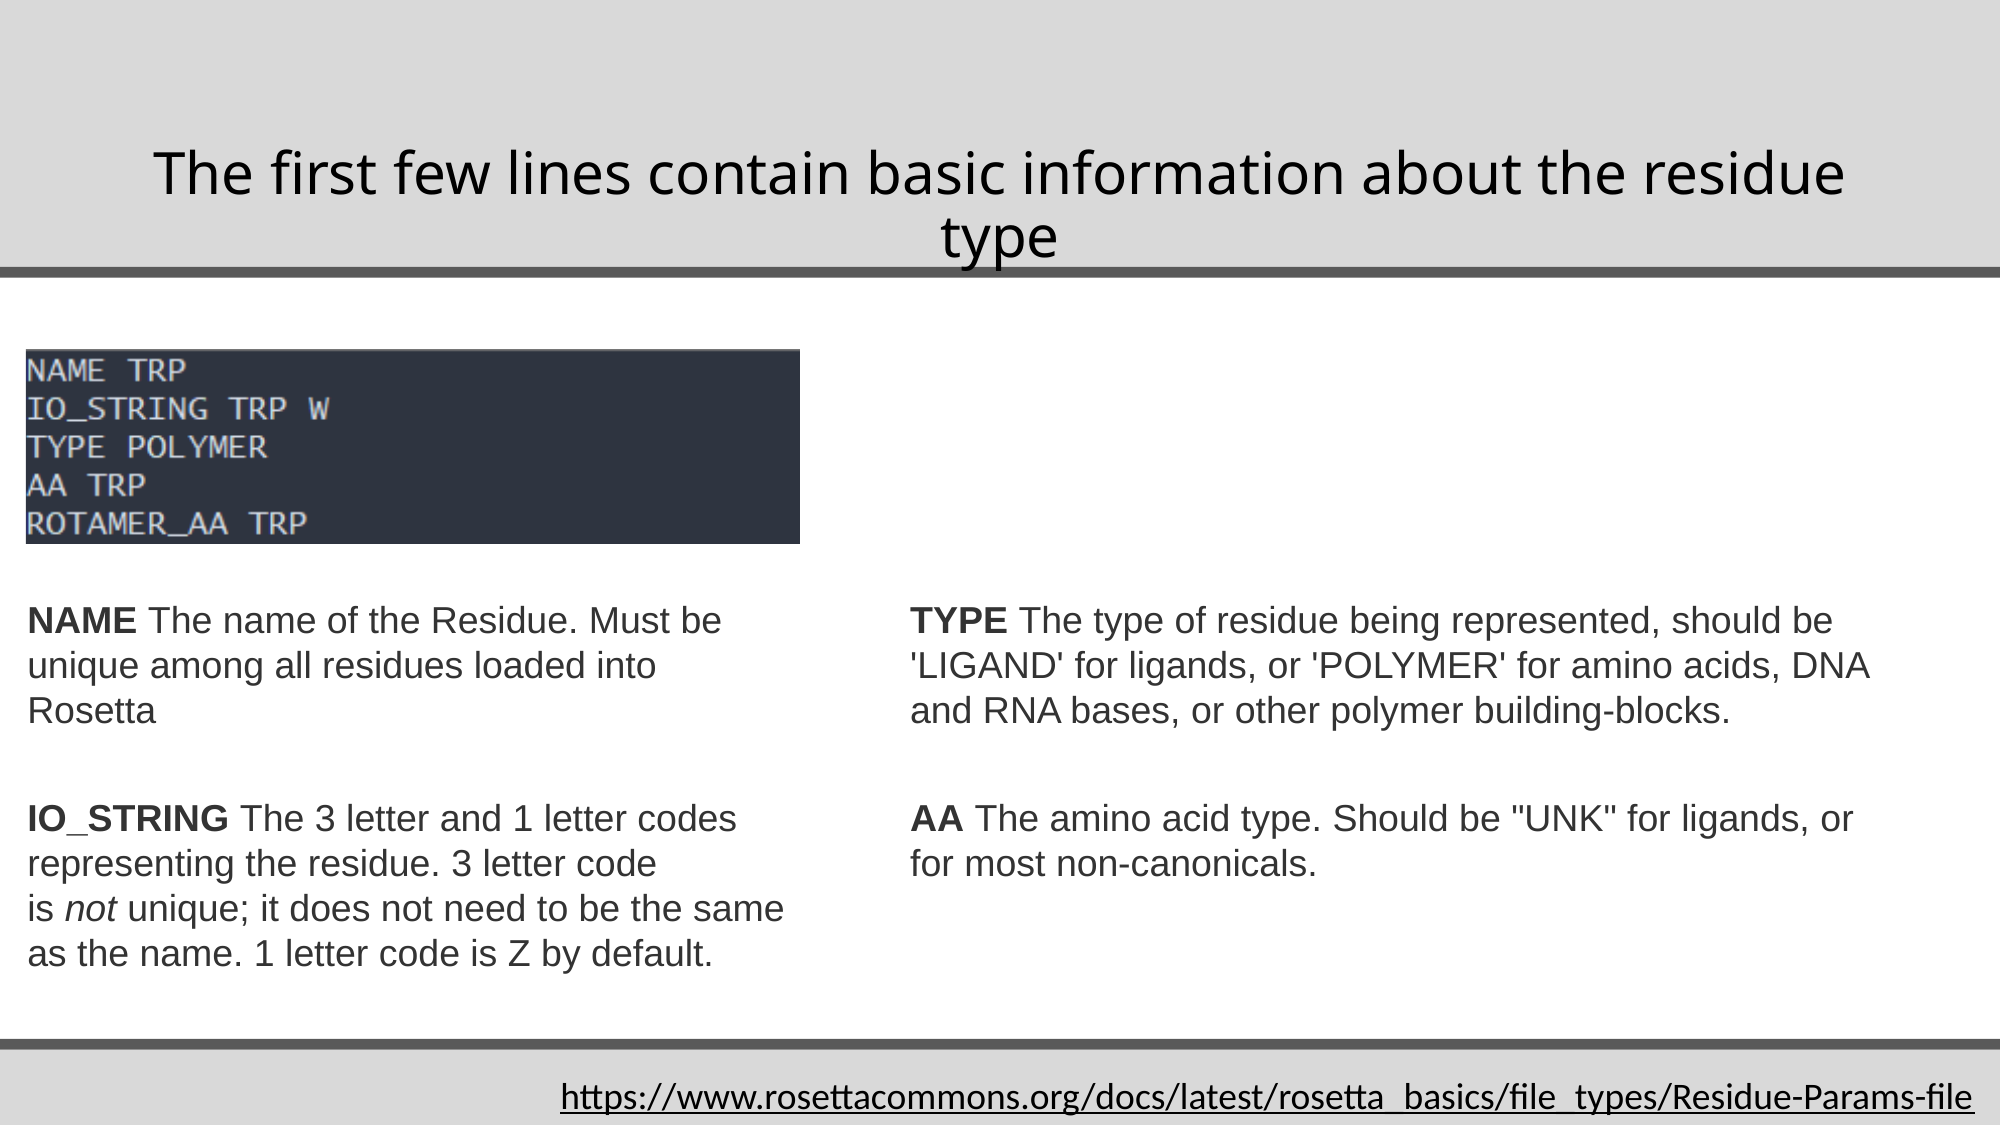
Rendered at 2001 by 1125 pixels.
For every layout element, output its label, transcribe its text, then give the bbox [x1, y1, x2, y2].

text_box https://www.rosettacommons.org/docs/latest/rosetta_basics/file_types/Residue-Params-file [545, 1064, 1994, 1125]
picture [25, 348, 800, 544]
text_box NAME The name of the Residue. Must be unique among all residues loaded into Rosetta [12, 589, 800, 739]
text_box IO_STRING The 3 letter and 1 letter codes representing the residue. 3 letter code is not unique; it does not need to be the same as the name. 1 letter code is Z by default. [12, 786, 800, 982]
text_box TYPE The type of residue being represented, should be 'LIGAND' for ligands, or 'POLYMER' for amino acids, DNA and RNA bases, or other polymer building-blocks. [895, 589, 1897, 739]
title The first few lines contain basic information about the residue type [103, 147, 1897, 266]
text_box AA The amino acid type. Should be "UNK" for ligands, or for most non-canonicals. [895, 786, 1915, 892]
